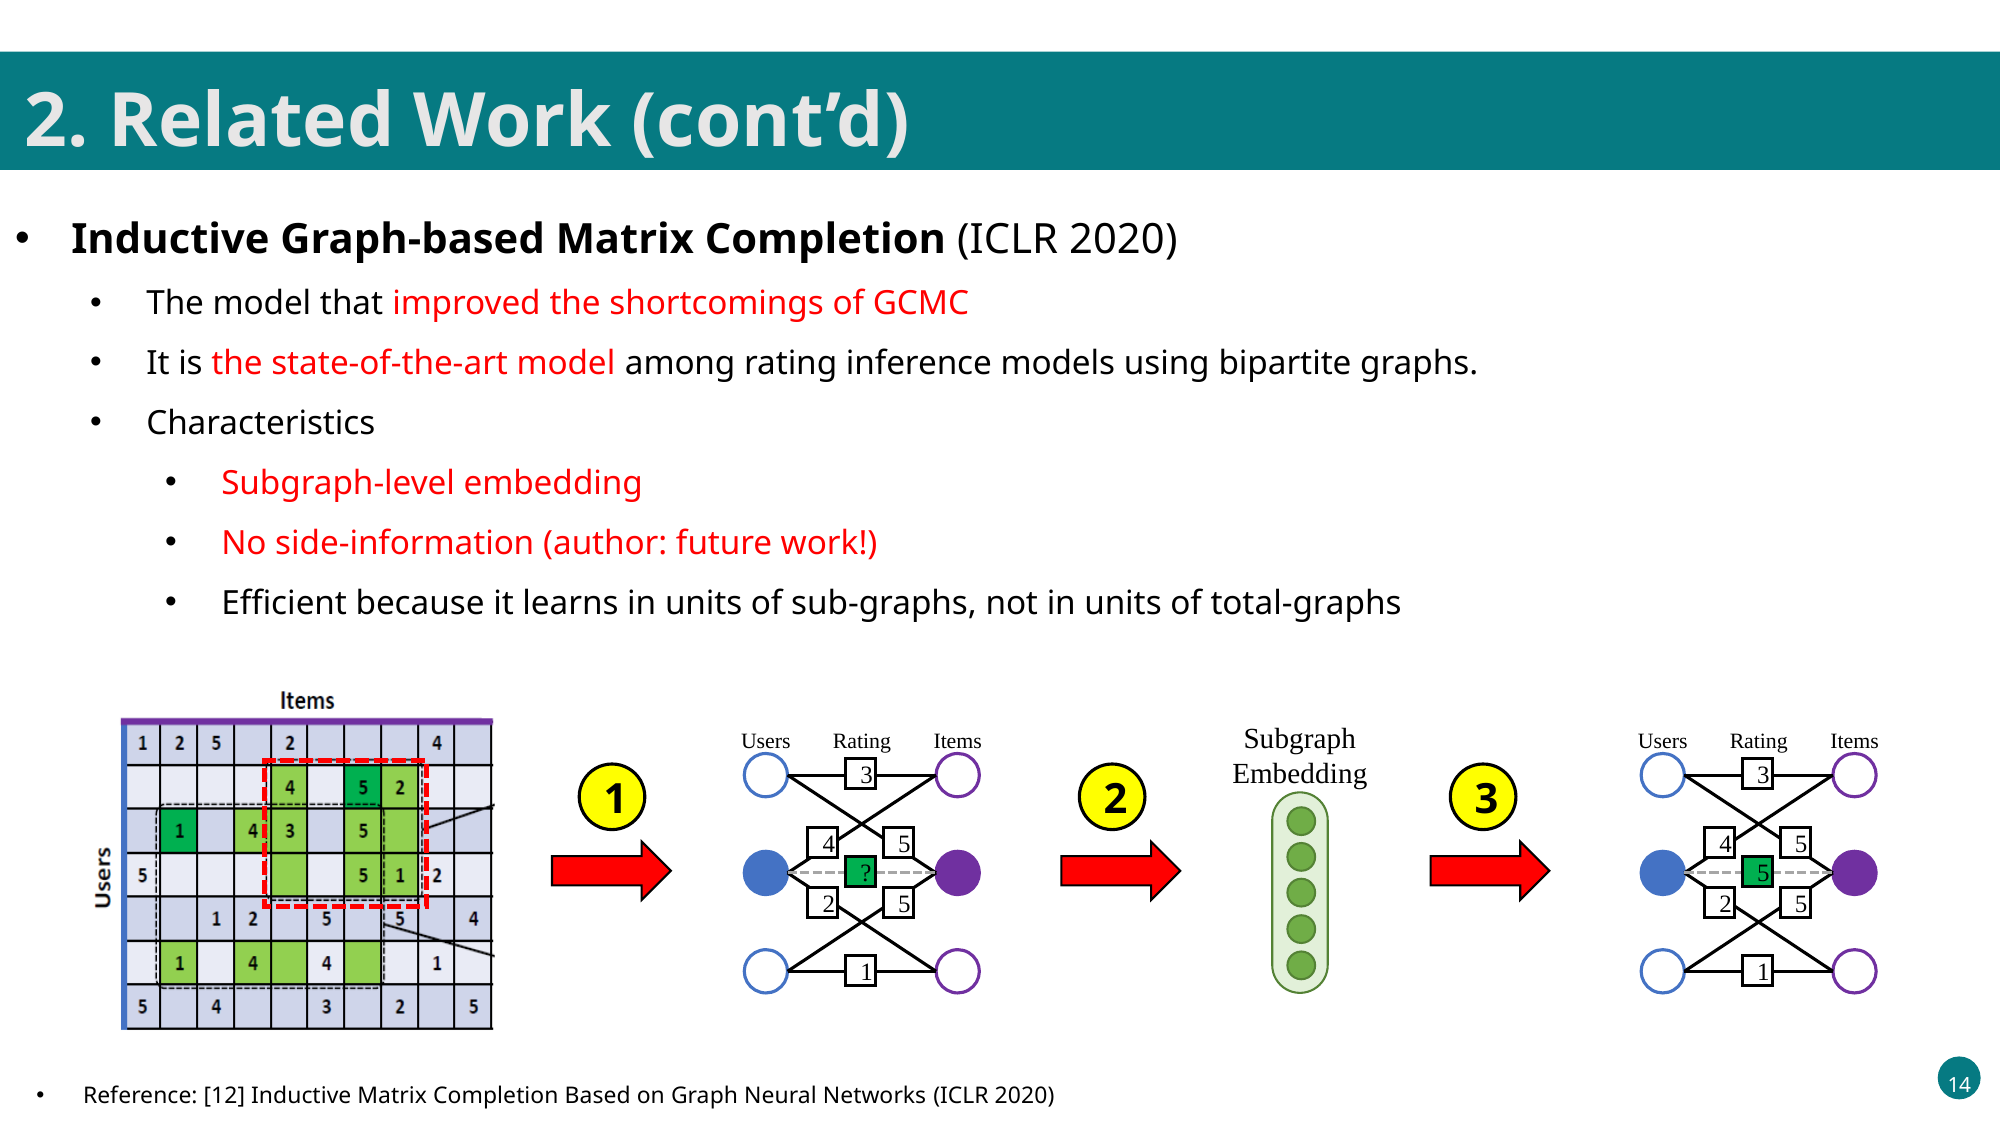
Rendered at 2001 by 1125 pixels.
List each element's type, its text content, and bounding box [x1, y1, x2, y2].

text_box [550, 839, 673, 903]
text_box 1 [578, 762, 646, 831]
text_box 2 [1078, 762, 1146, 831]
text_box Inductive Graph-based Matrix Completion (ICLR 2020) The model that improved the shortcomings of GCMC It is the state-of-the-art model among rating inference models using bipartite graphs. Characteristics Subgraph-level embedding No side-information (author: future work!) Efficient because it learns in units of sub-graphs, not in units of total-graphs [0, 179, 2000, 1125]
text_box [1586, 719, 1931, 993]
picture [84, 684, 495, 1038]
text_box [689, 719, 1034, 993]
text_box 2. Related Work (cont’d) [10, 19, 2000, 169]
text_box 3 [1449, 762, 1517, 831]
text_box [0, 51, 2000, 171]
text_box [1060, 839, 1170, 903]
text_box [1170, 712, 1430, 993]
text_box [1430, 839, 1551, 903]
text_box Reference: [12] Inductive Matrix Completion Based on Graph Neural Networks (ICLR 2020) [21, 1073, 1387, 1116]
